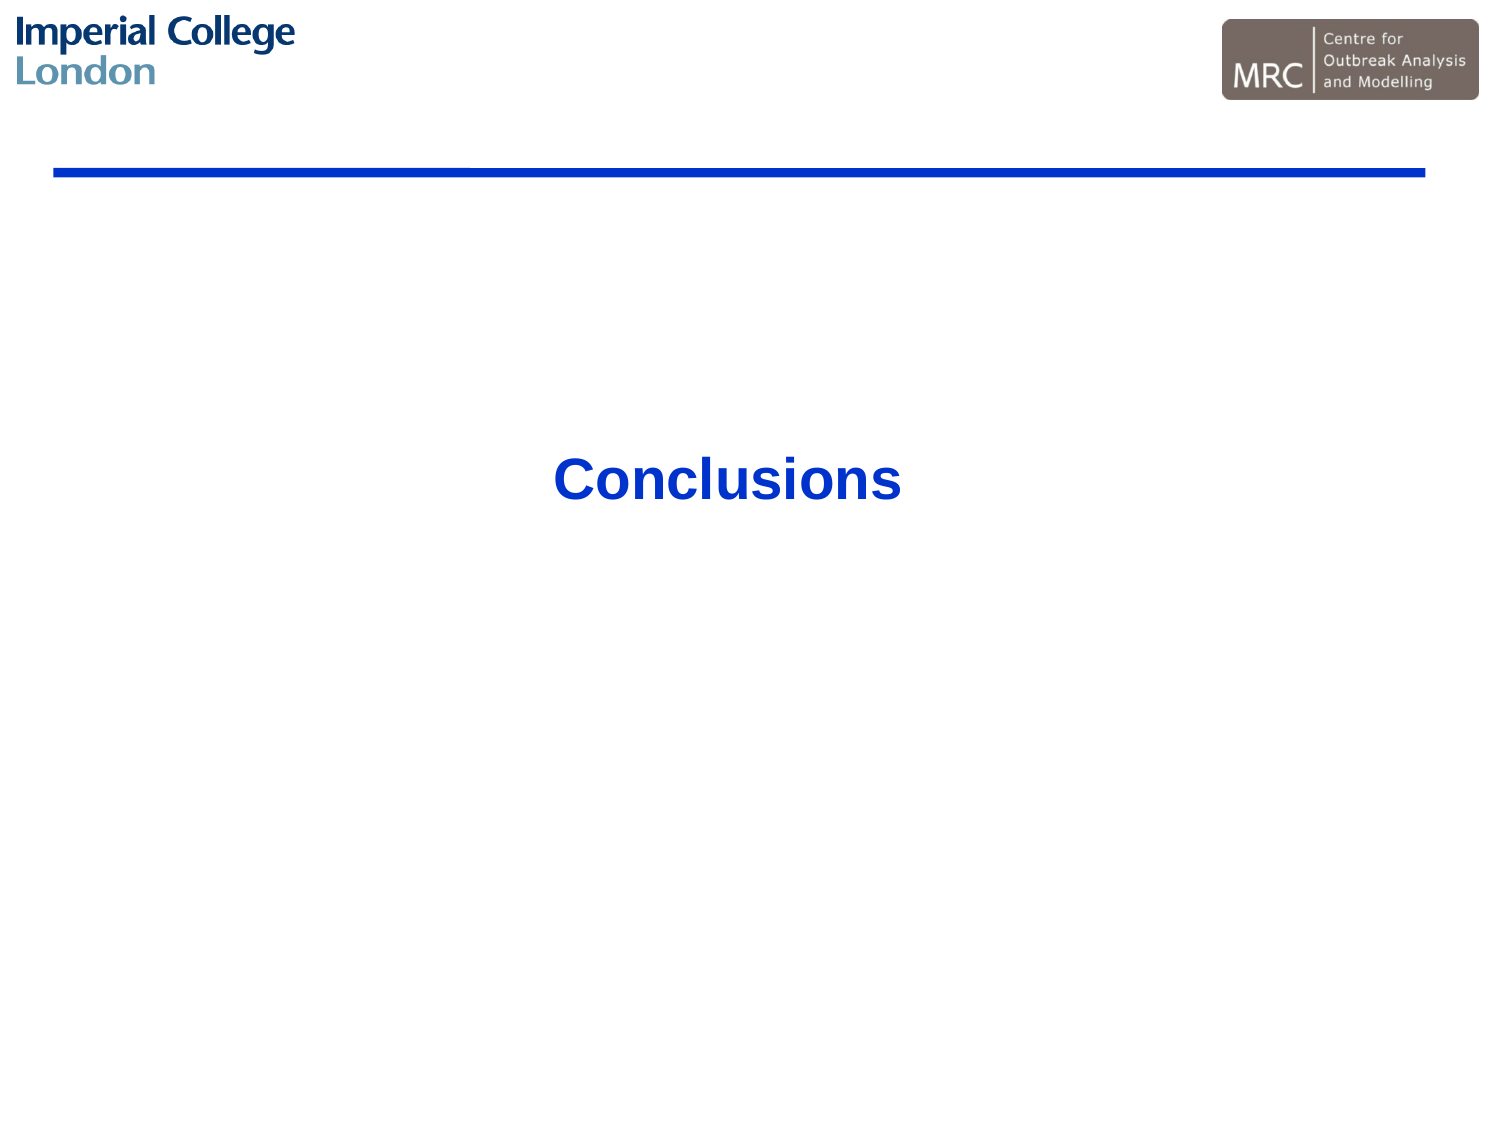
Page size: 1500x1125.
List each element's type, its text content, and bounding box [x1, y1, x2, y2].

picture [1222, 19, 1479, 100]
picture [17, 15, 295, 85]
text_box Conclusions [140, 433, 1316, 519]
